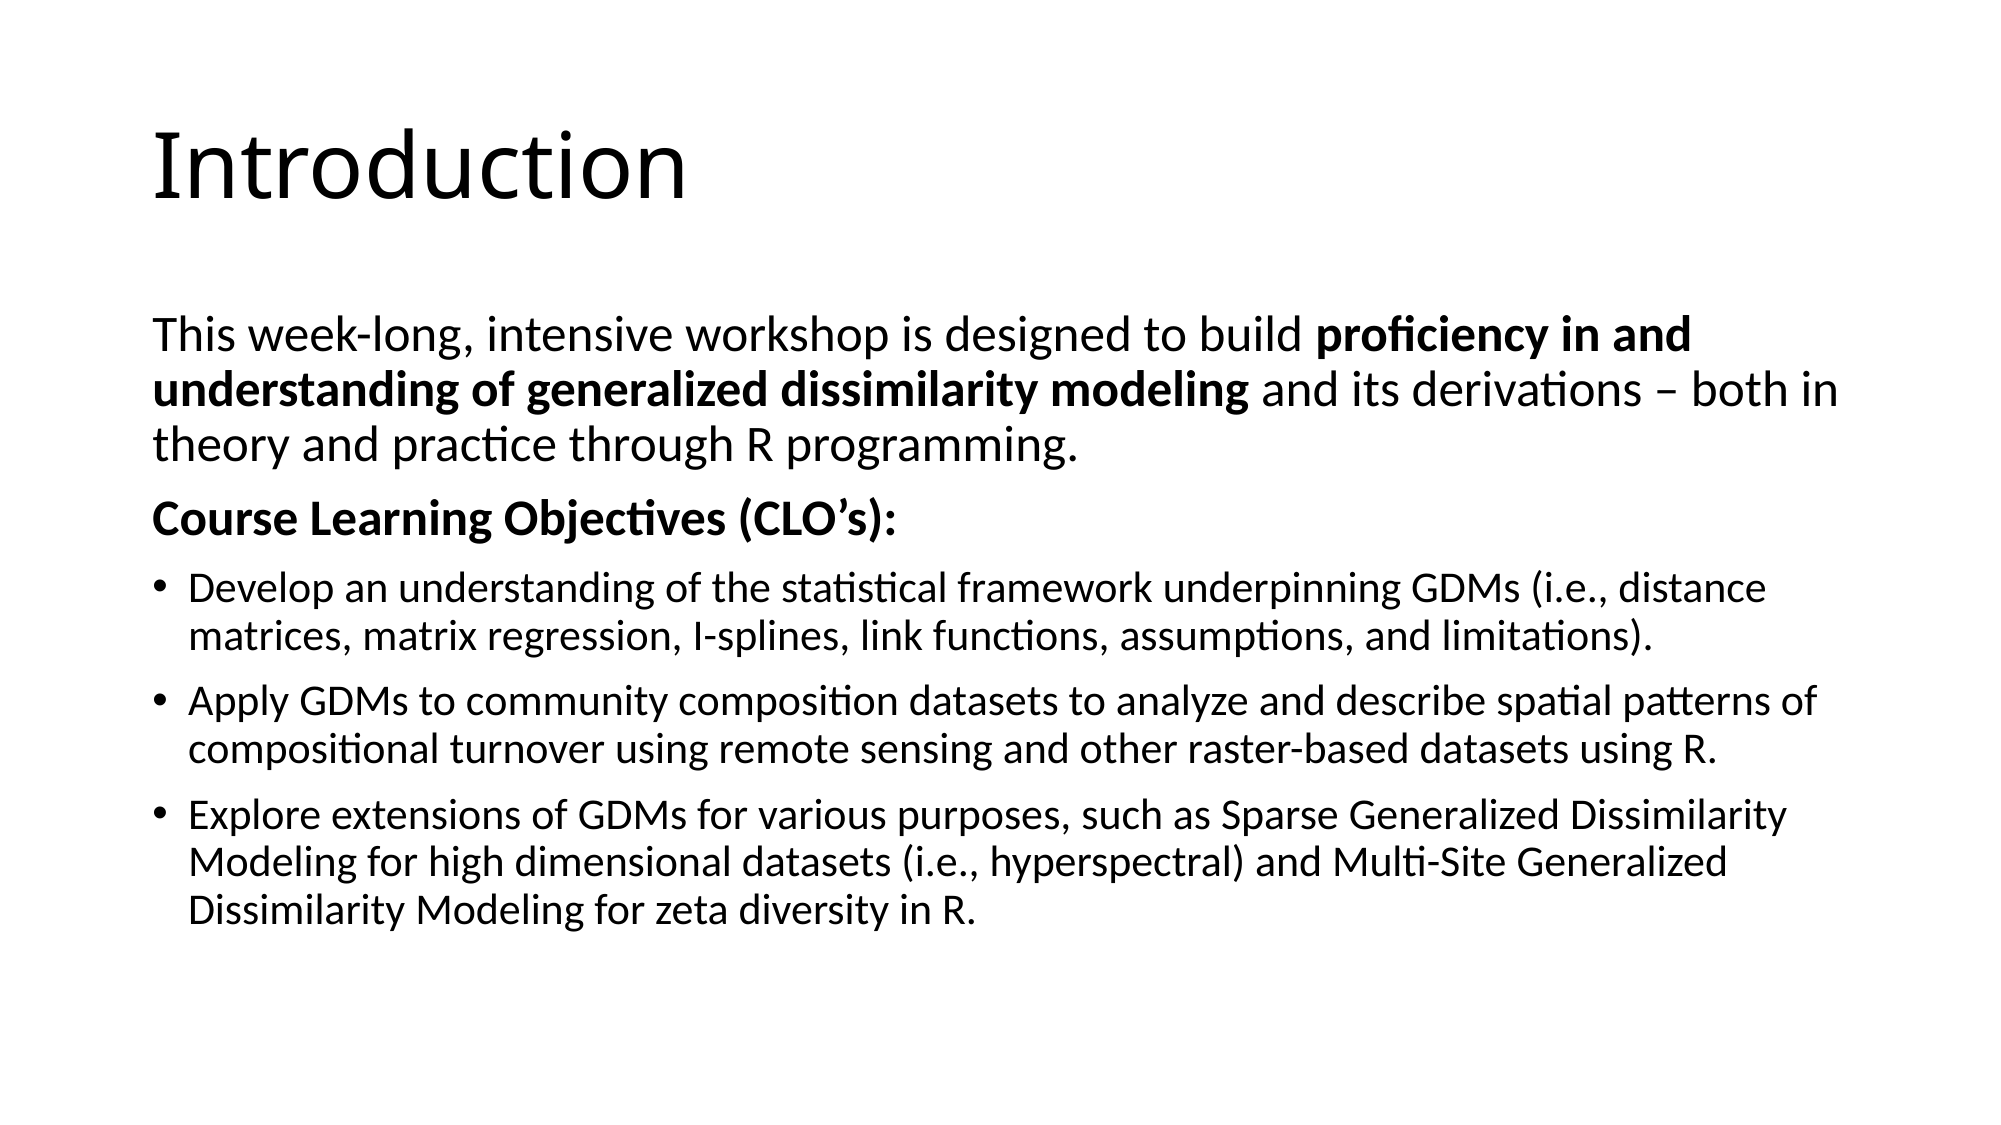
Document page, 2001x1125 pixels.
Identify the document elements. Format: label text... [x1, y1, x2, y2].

list This week-long, intensive workshop is designed to build proficiency in and understanding of generalized dissimilarity modeling and its derivations – both in theory and practice through R programming. Course Learning Objectives (CLO’s): Develop an understanding of the statistical framework underpinning GDMs (i.e., distance matrices, matrix regression, I-splines, link functions, assumptions, and limitations). Apply GDMs to community composition datasets to analyze and describe spatial patterns of compositional turnover using remote sensing and other raster-based datasets using R. Explore extensions of GDMs for various purposes, such as Sparse Generalized Dissimilarity Modeling for high dimensional datasets (i.e., hyperspectral) and Multi-Site Generalized Dissimilarity Modeling for zeta diversity in R. [137, 299, 1863, 1014]
title Introduction [137, 59, 1863, 278]
